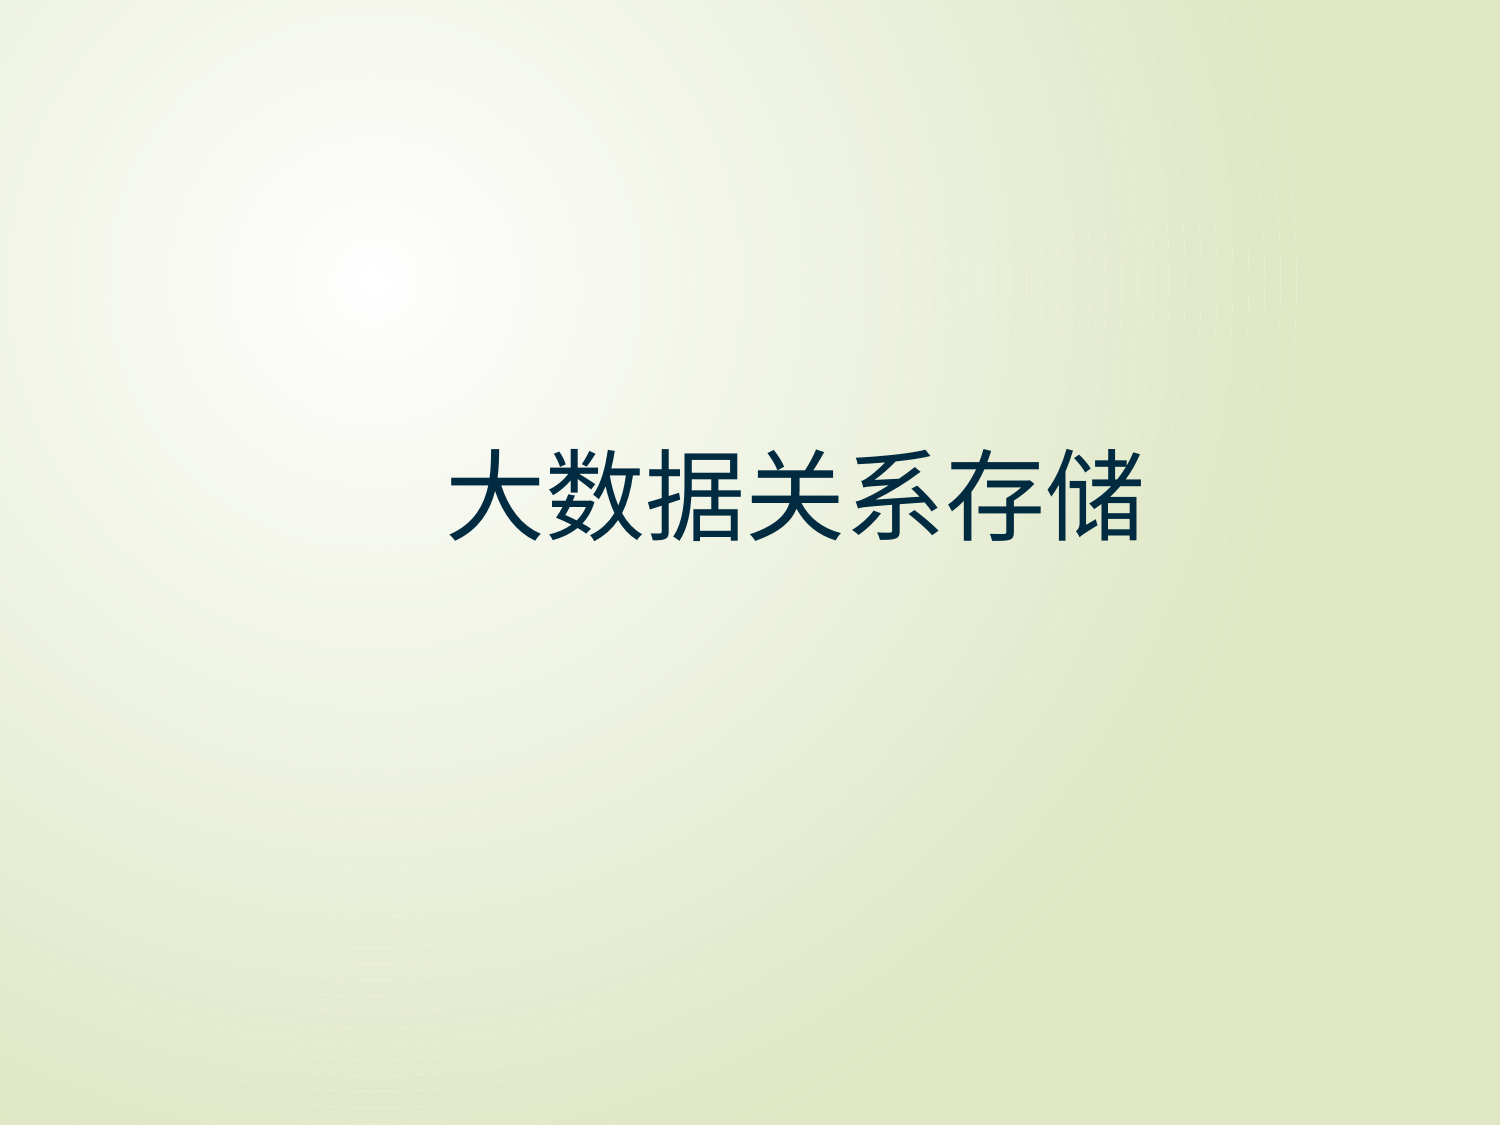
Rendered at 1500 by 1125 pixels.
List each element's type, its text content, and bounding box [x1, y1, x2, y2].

text_box 大数据关系存储 [431, 426, 1182, 561]
